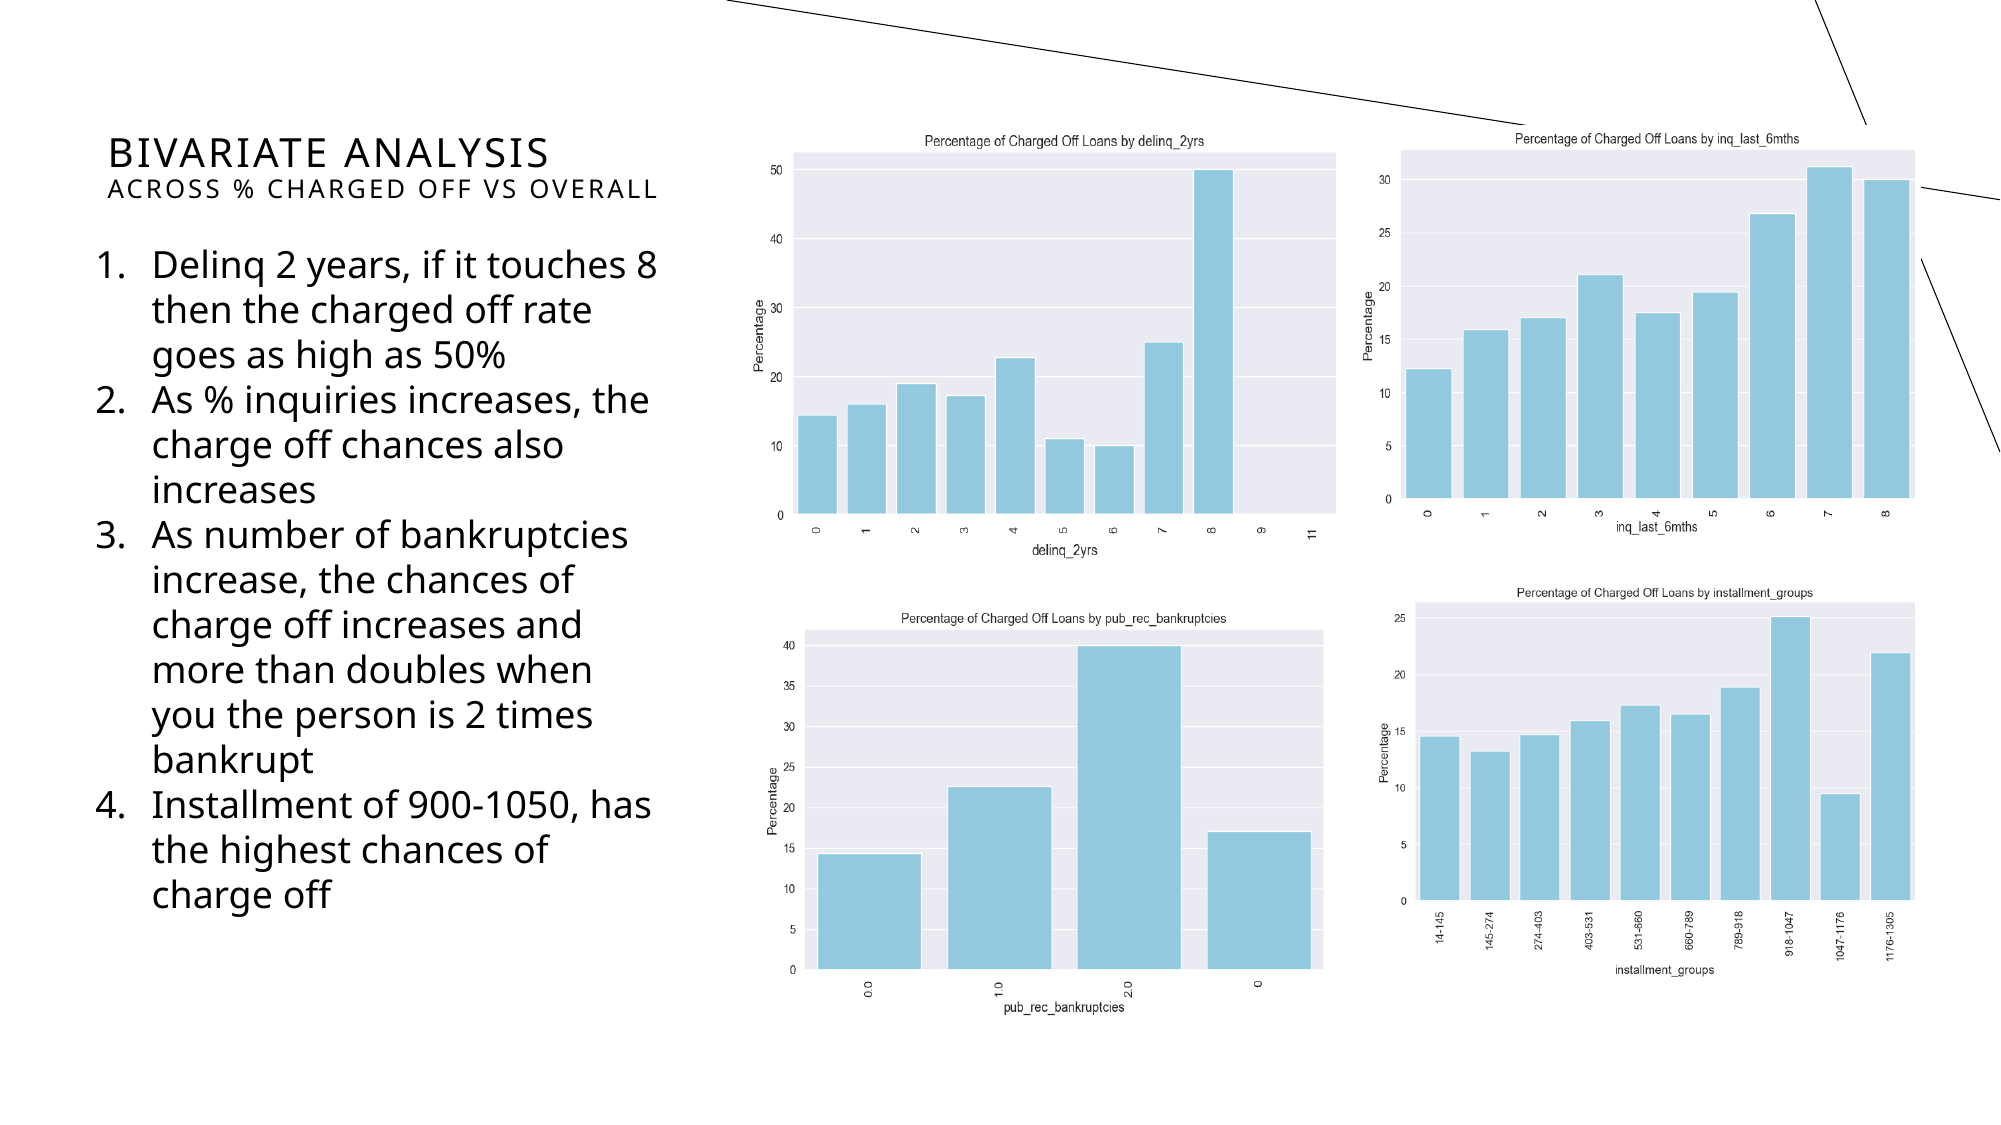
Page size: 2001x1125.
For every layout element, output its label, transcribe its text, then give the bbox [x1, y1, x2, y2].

picture [760, 605, 1330, 1021]
picture [1356, 125, 1921, 541]
picture [1372, 581, 1921, 982]
picture [746, 127, 1344, 565]
text_box Delinq 2 years, if it touches 8 then the charged off rate goes as high as 50% As % inquiries increases, the charge off chances also increases As number of bankruptcies increase, the chances of charge off increases and more than doubles when you the person is 2 times bankrupt Installment of 900-1050, has the highest chances of charge off [80, 233, 677, 923]
title Bivariate Analysis Across % Charged OFF vs Overall [92, 125, 1356, 212]
